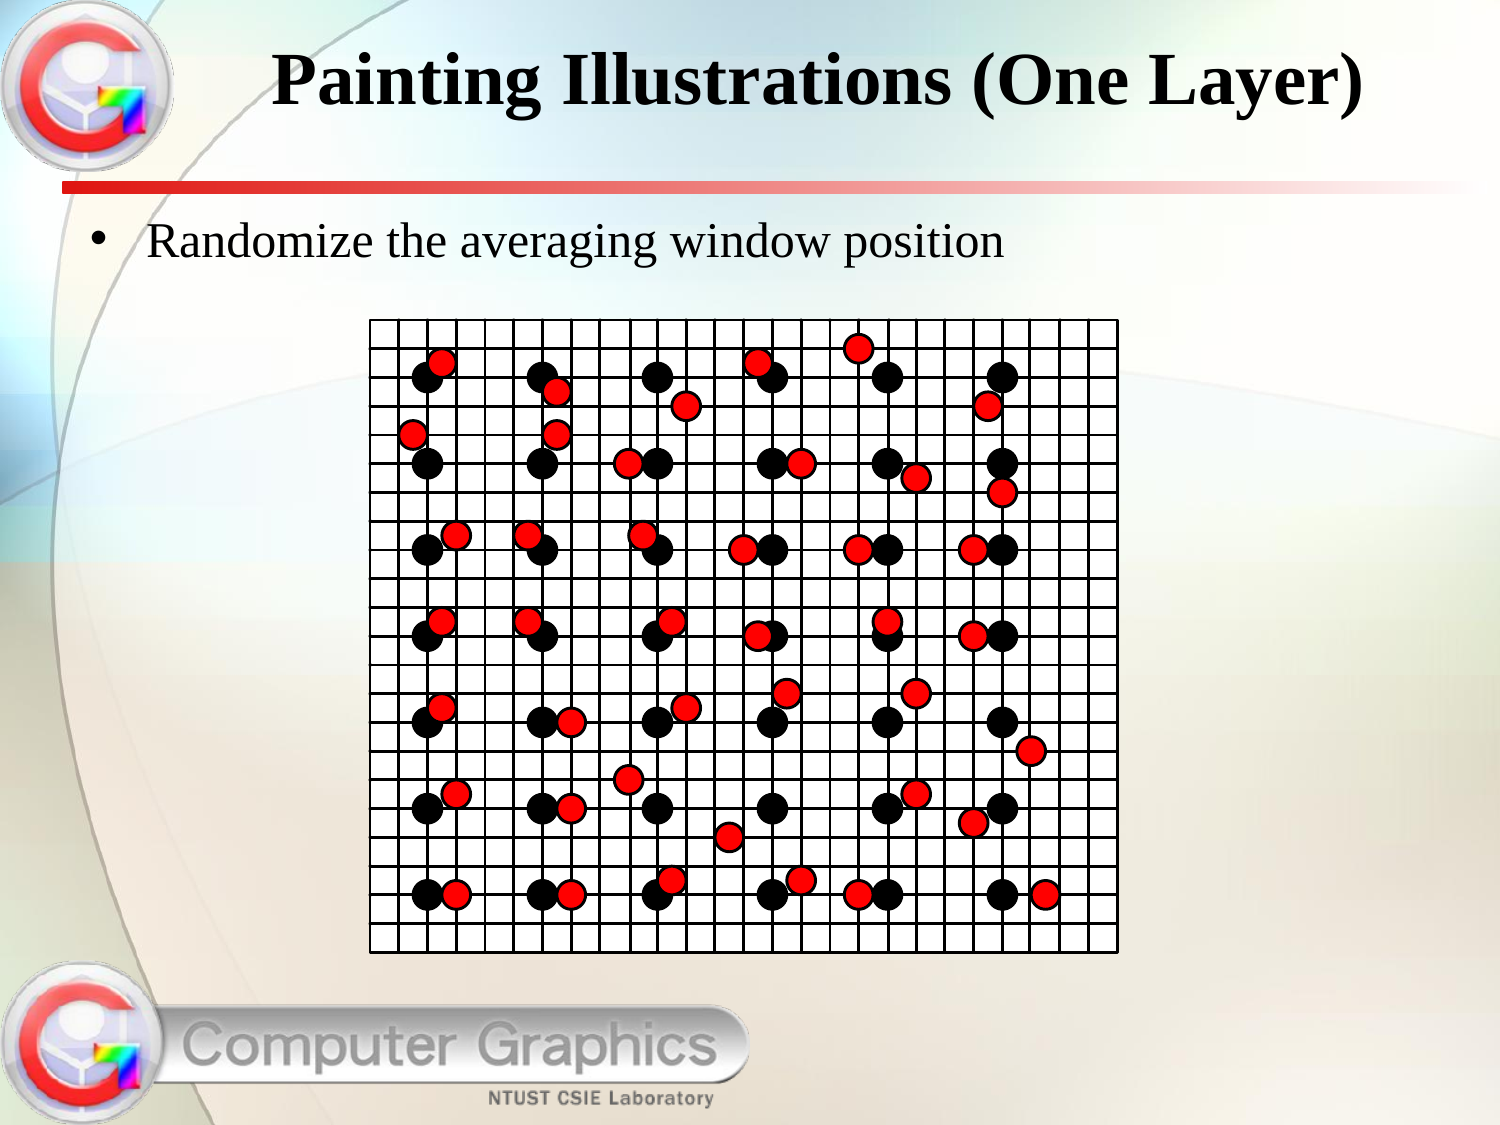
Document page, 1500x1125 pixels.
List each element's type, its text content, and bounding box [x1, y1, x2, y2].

text_box Randomize the averaging window position [75, 199, 1400, 275]
title Painting Illustrations (One Layer) [174, 12, 1463, 138]
picture [0, 0, 1500, 1125]
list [362, 312, 1126, 961]
